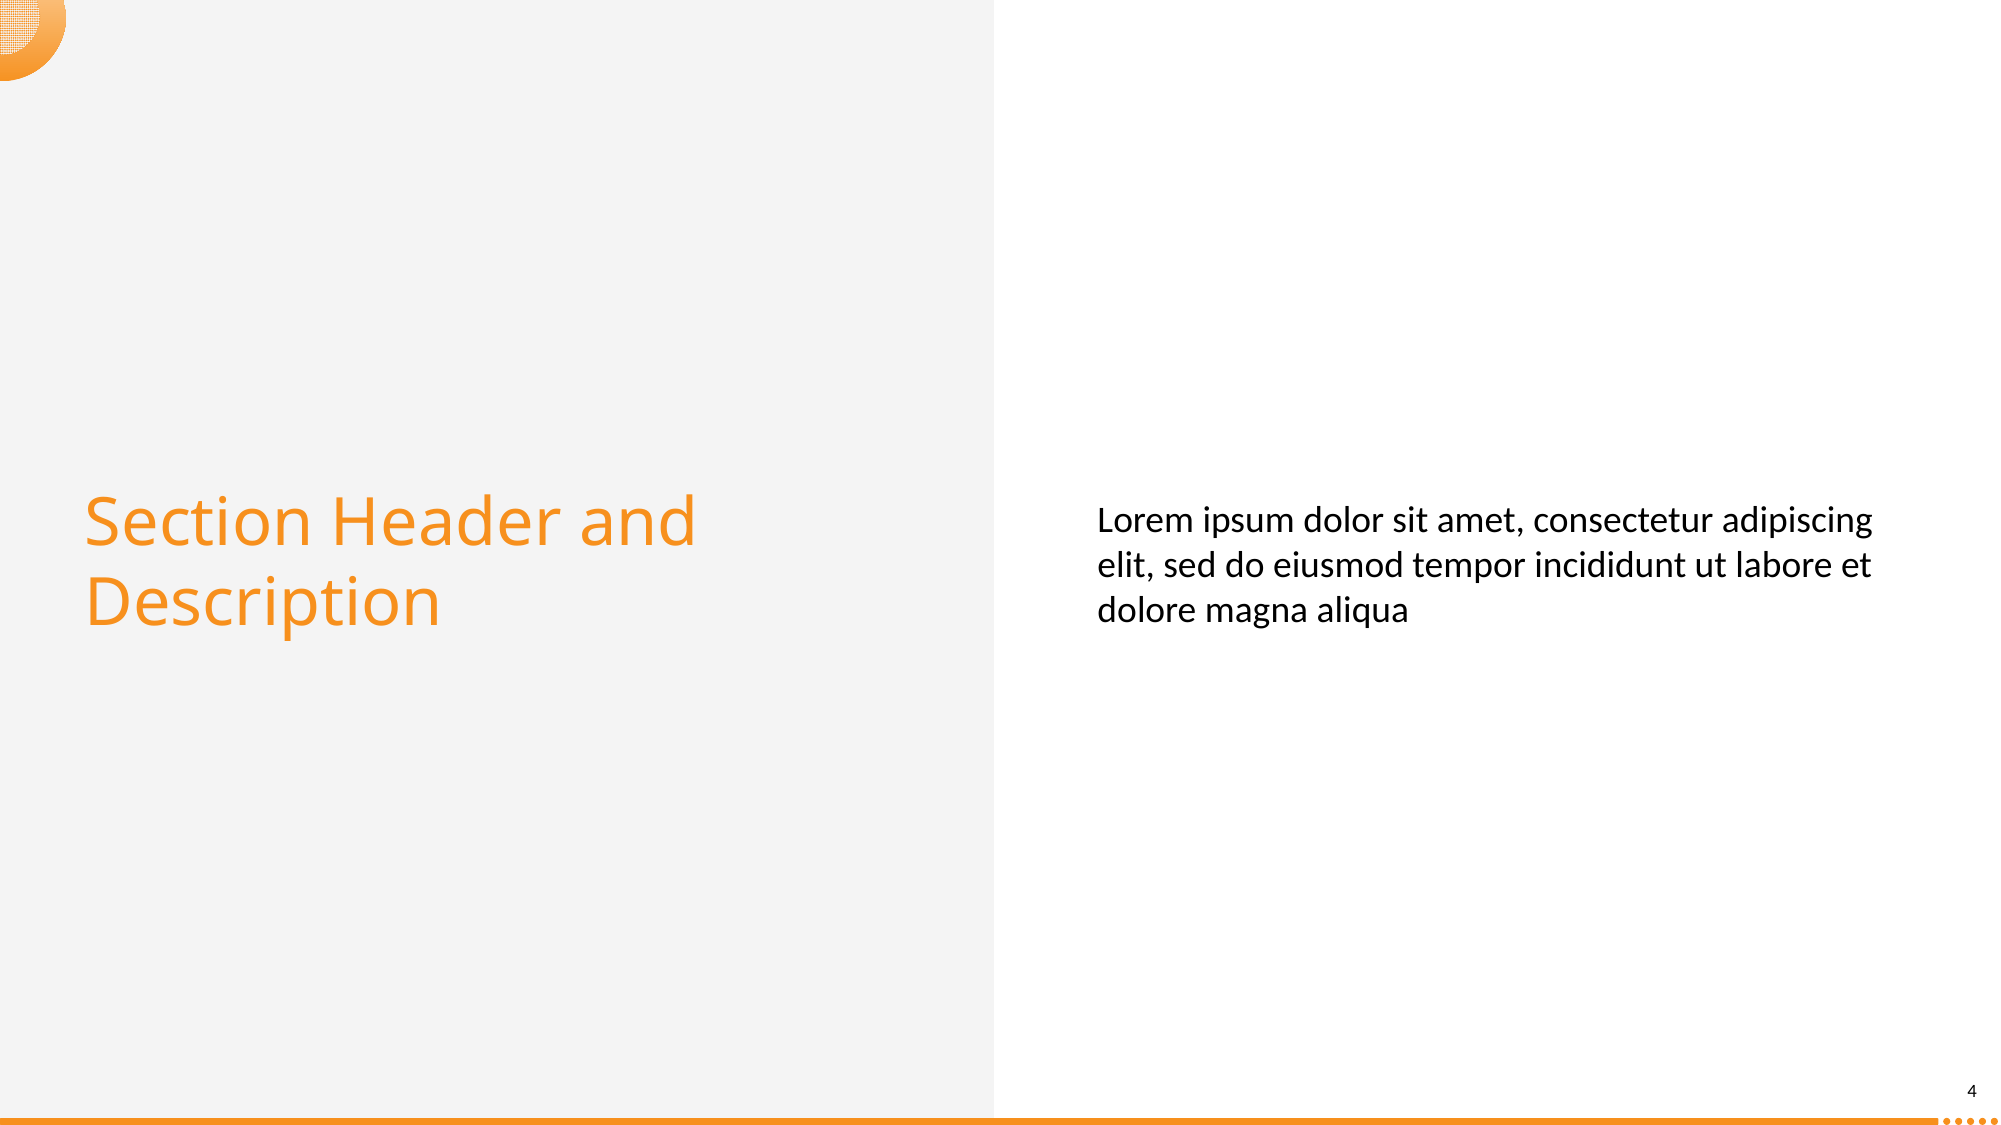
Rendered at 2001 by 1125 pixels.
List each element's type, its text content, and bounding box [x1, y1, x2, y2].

list Lorem ipsum dolor sit amet, consectetur adipiscing elit, sed do eiusmod tempor incididunt ut labore et dolore magna aliqua [1097, 351, 1916, 774]
list Section Header and Description [84, 347, 867, 771]
